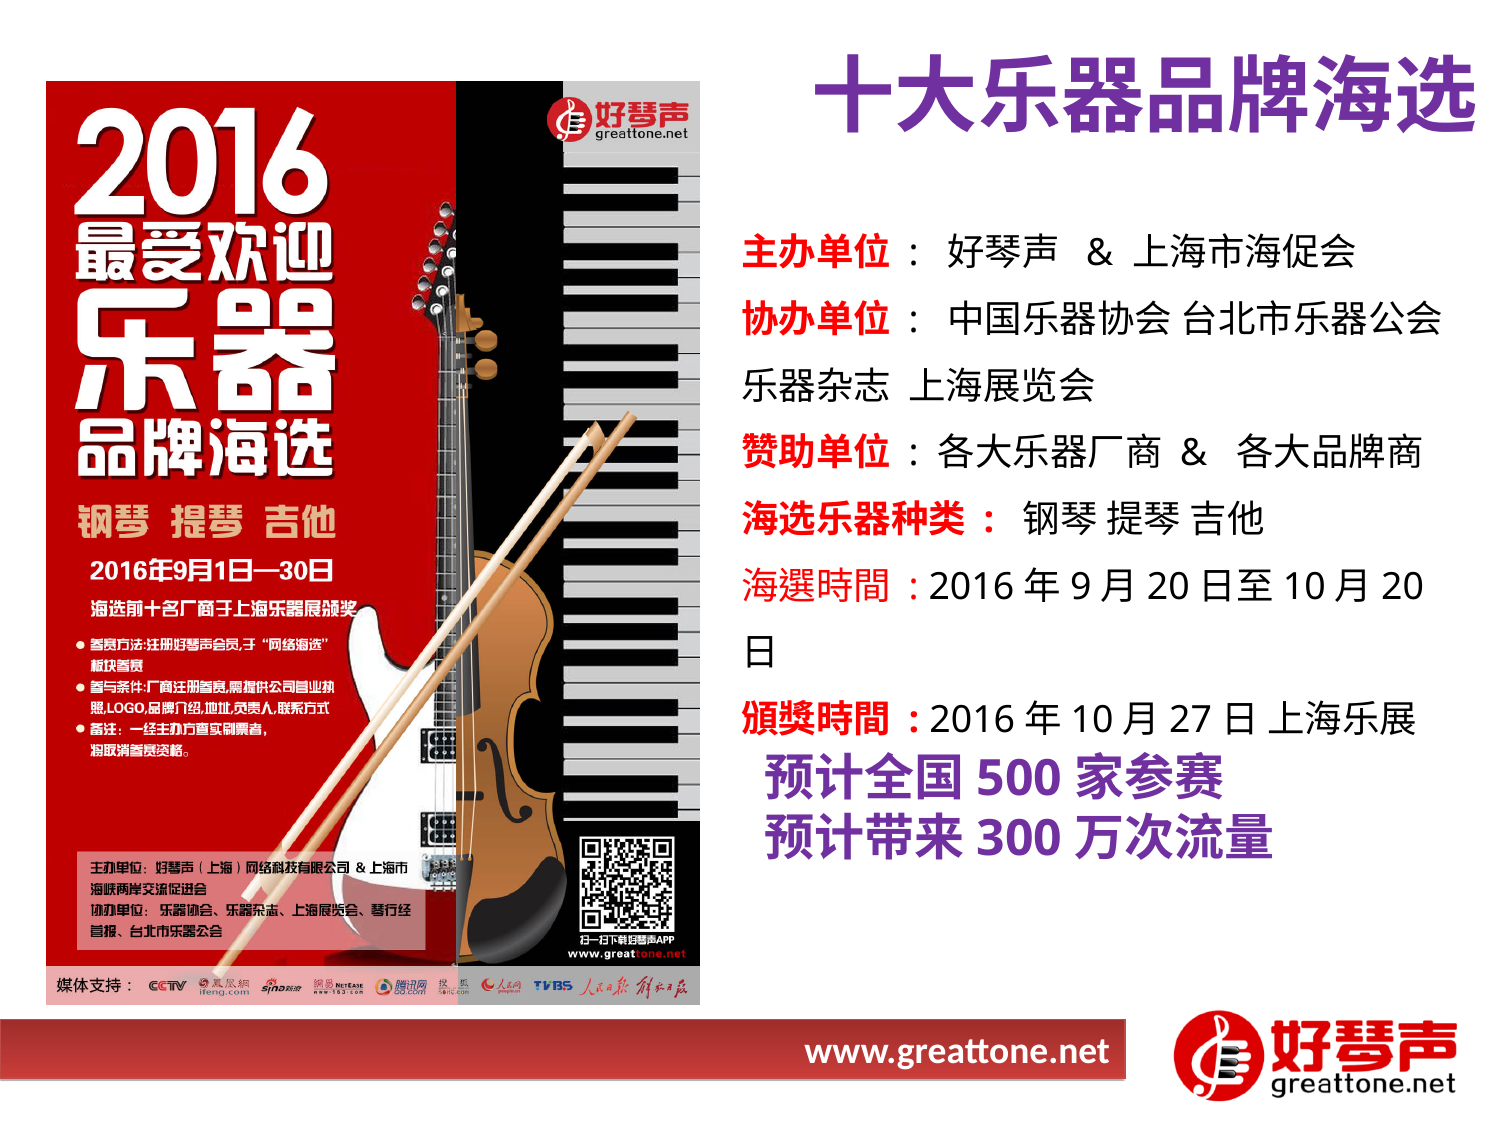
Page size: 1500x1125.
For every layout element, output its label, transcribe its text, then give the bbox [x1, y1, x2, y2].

text_box 主办单位 : 好琴声 & 上海市海促会 协办单位 : 中国乐器协会 台北市乐器公会 乐器杂志 上海展览会 赞助单位 : 各大乐器厂商 & 各大品牌商 海选乐器种类 : 钢琴 提琴 吉他 海選時間 : 2016年9月20日至10月20日 頒獎時間 : 2016年10月27日 上海乐展 [726, 199, 1465, 814]
text_box 十大乐器品牌海选 [796, 35, 1500, 150]
picture [1128, 974, 1500, 1125]
text_box 预计全国500家参赛 预计带来300万次流量 [749, 738, 1336, 873]
picture [46, 81, 700, 1006]
